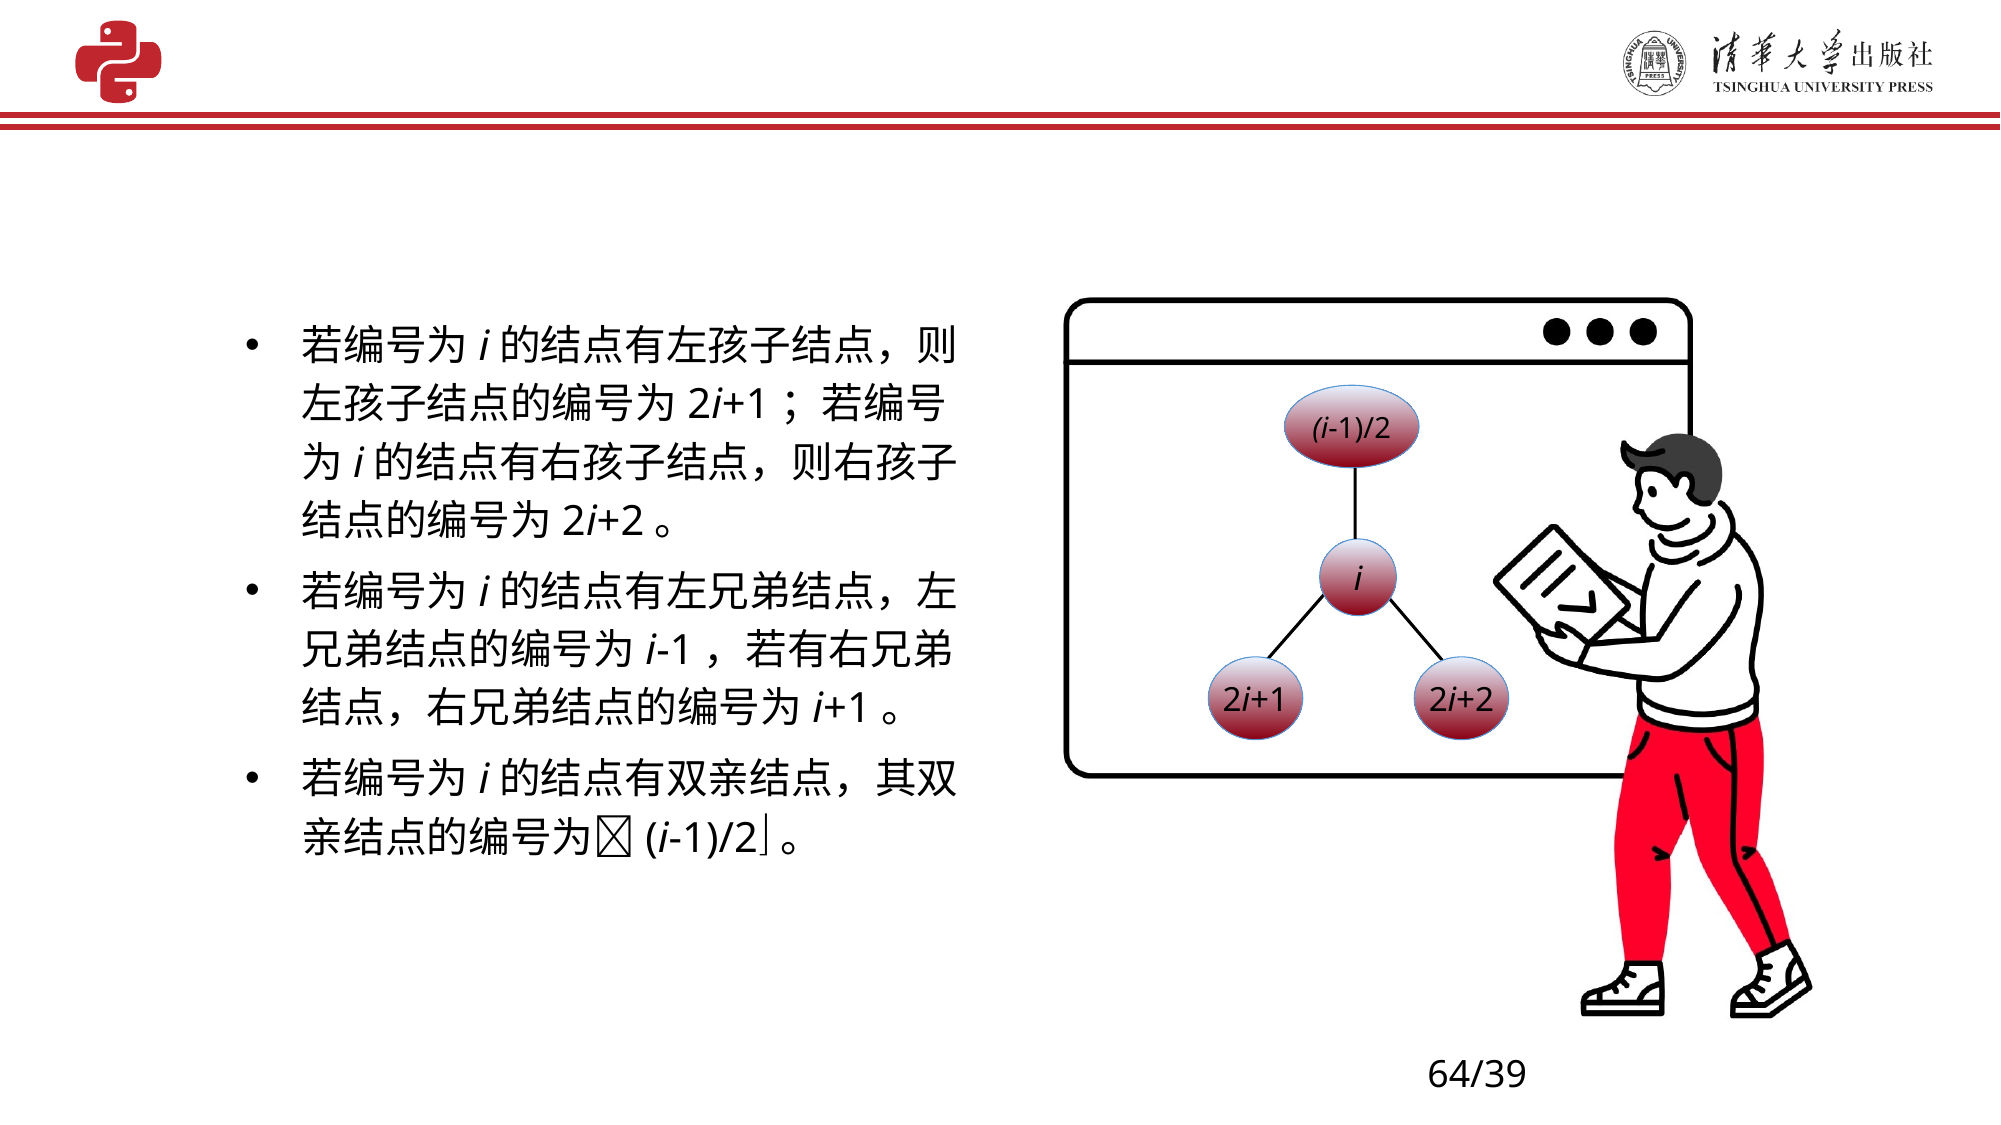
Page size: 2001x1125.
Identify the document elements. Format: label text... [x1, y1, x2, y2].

text_box 若编号为i的结点有左孩子结点，则左孩子结点的编号为2i+1；若编号为i的结点有右孩子结点，则右孩子结点的编号为2i+2。 若编号为i的结点有左兄弟结点，左兄弟结点的编号为i-1，若有右兄弟结点，右兄弟结点的编号为i+1。 若编号为i的结点有双亲结点，其双亲结点的编号为(i-1)/2。 [215, 286, 961, 885]
slide_number 64/39 [1412, 1050, 1863, 1103]
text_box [961, 205, 1910, 1050]
